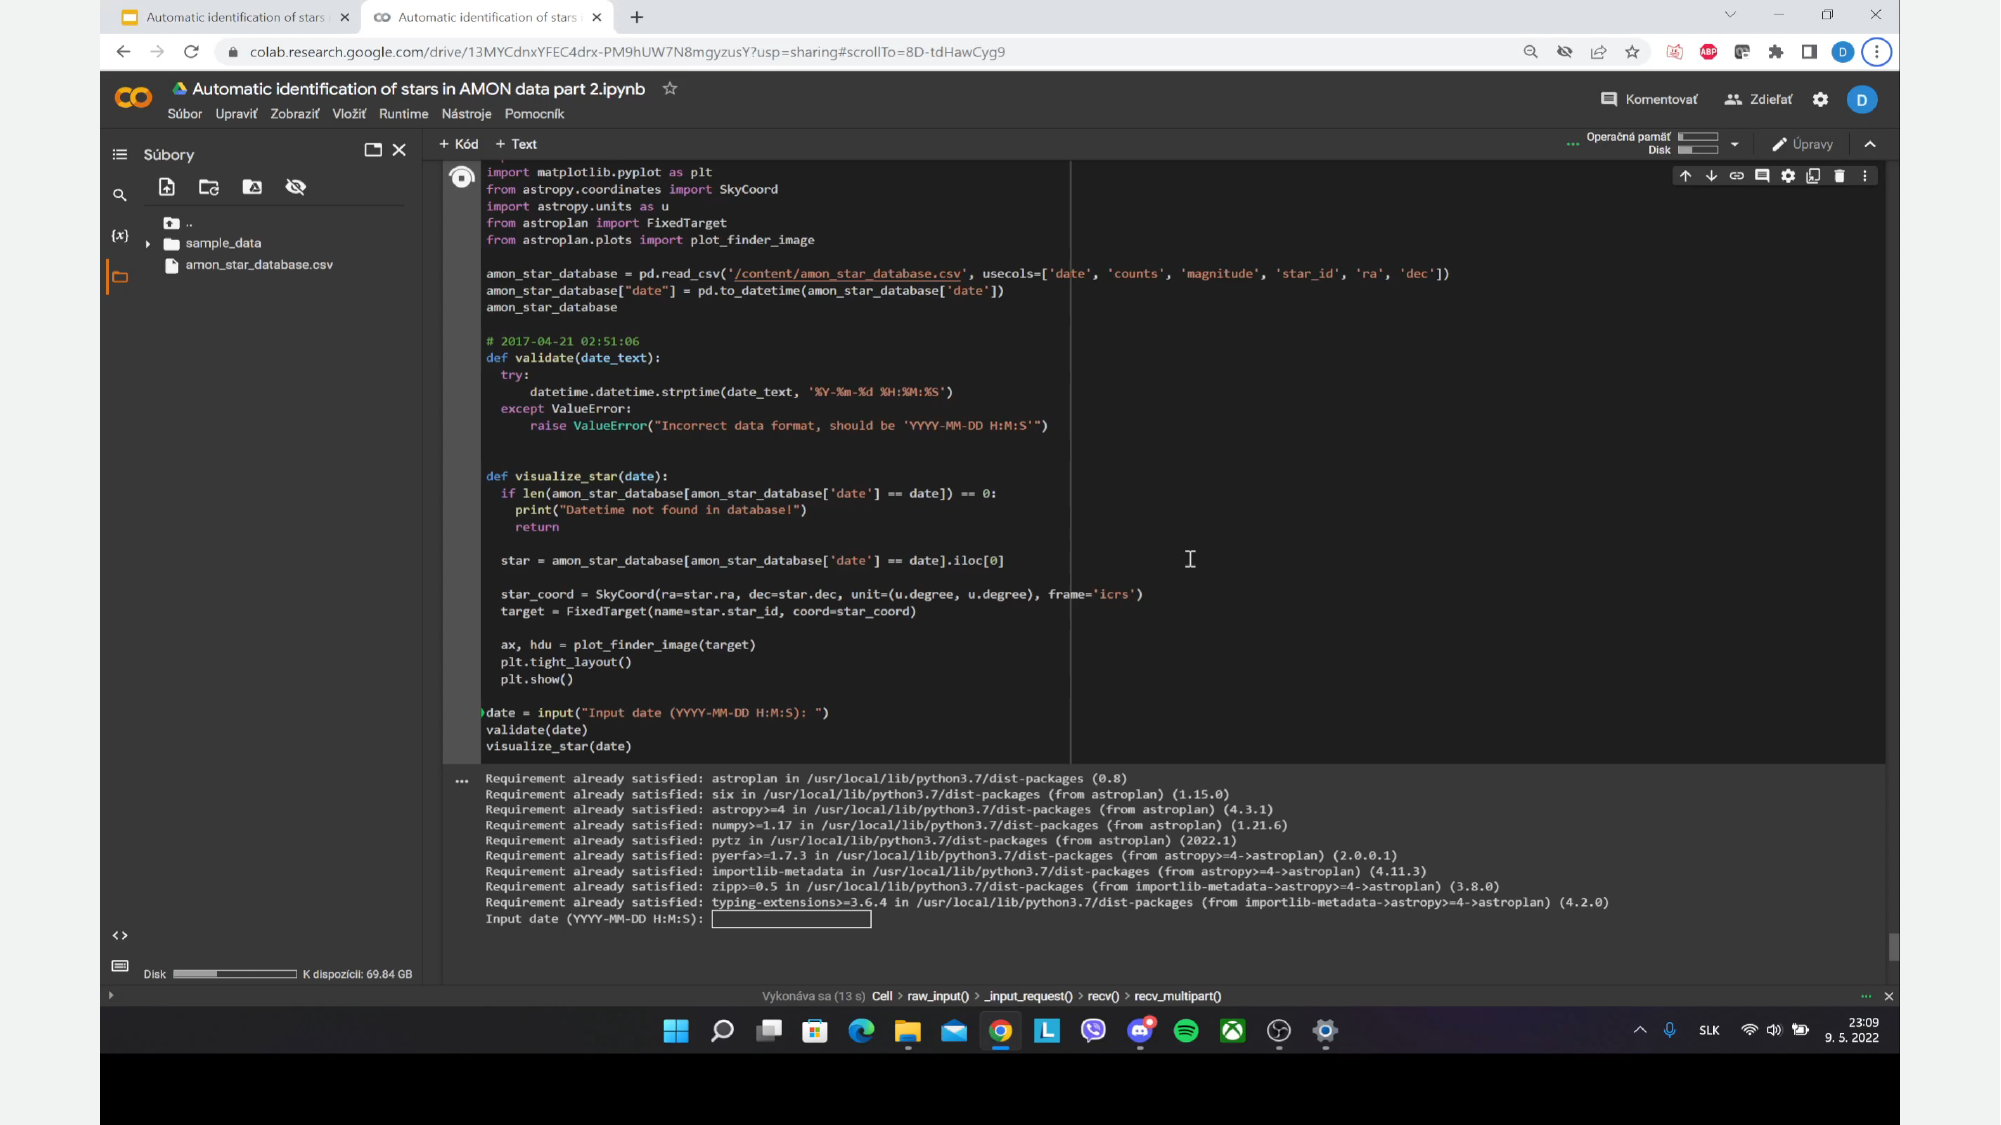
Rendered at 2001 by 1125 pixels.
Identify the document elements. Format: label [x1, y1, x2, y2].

text_box [99, 0, 1901, 1125]
